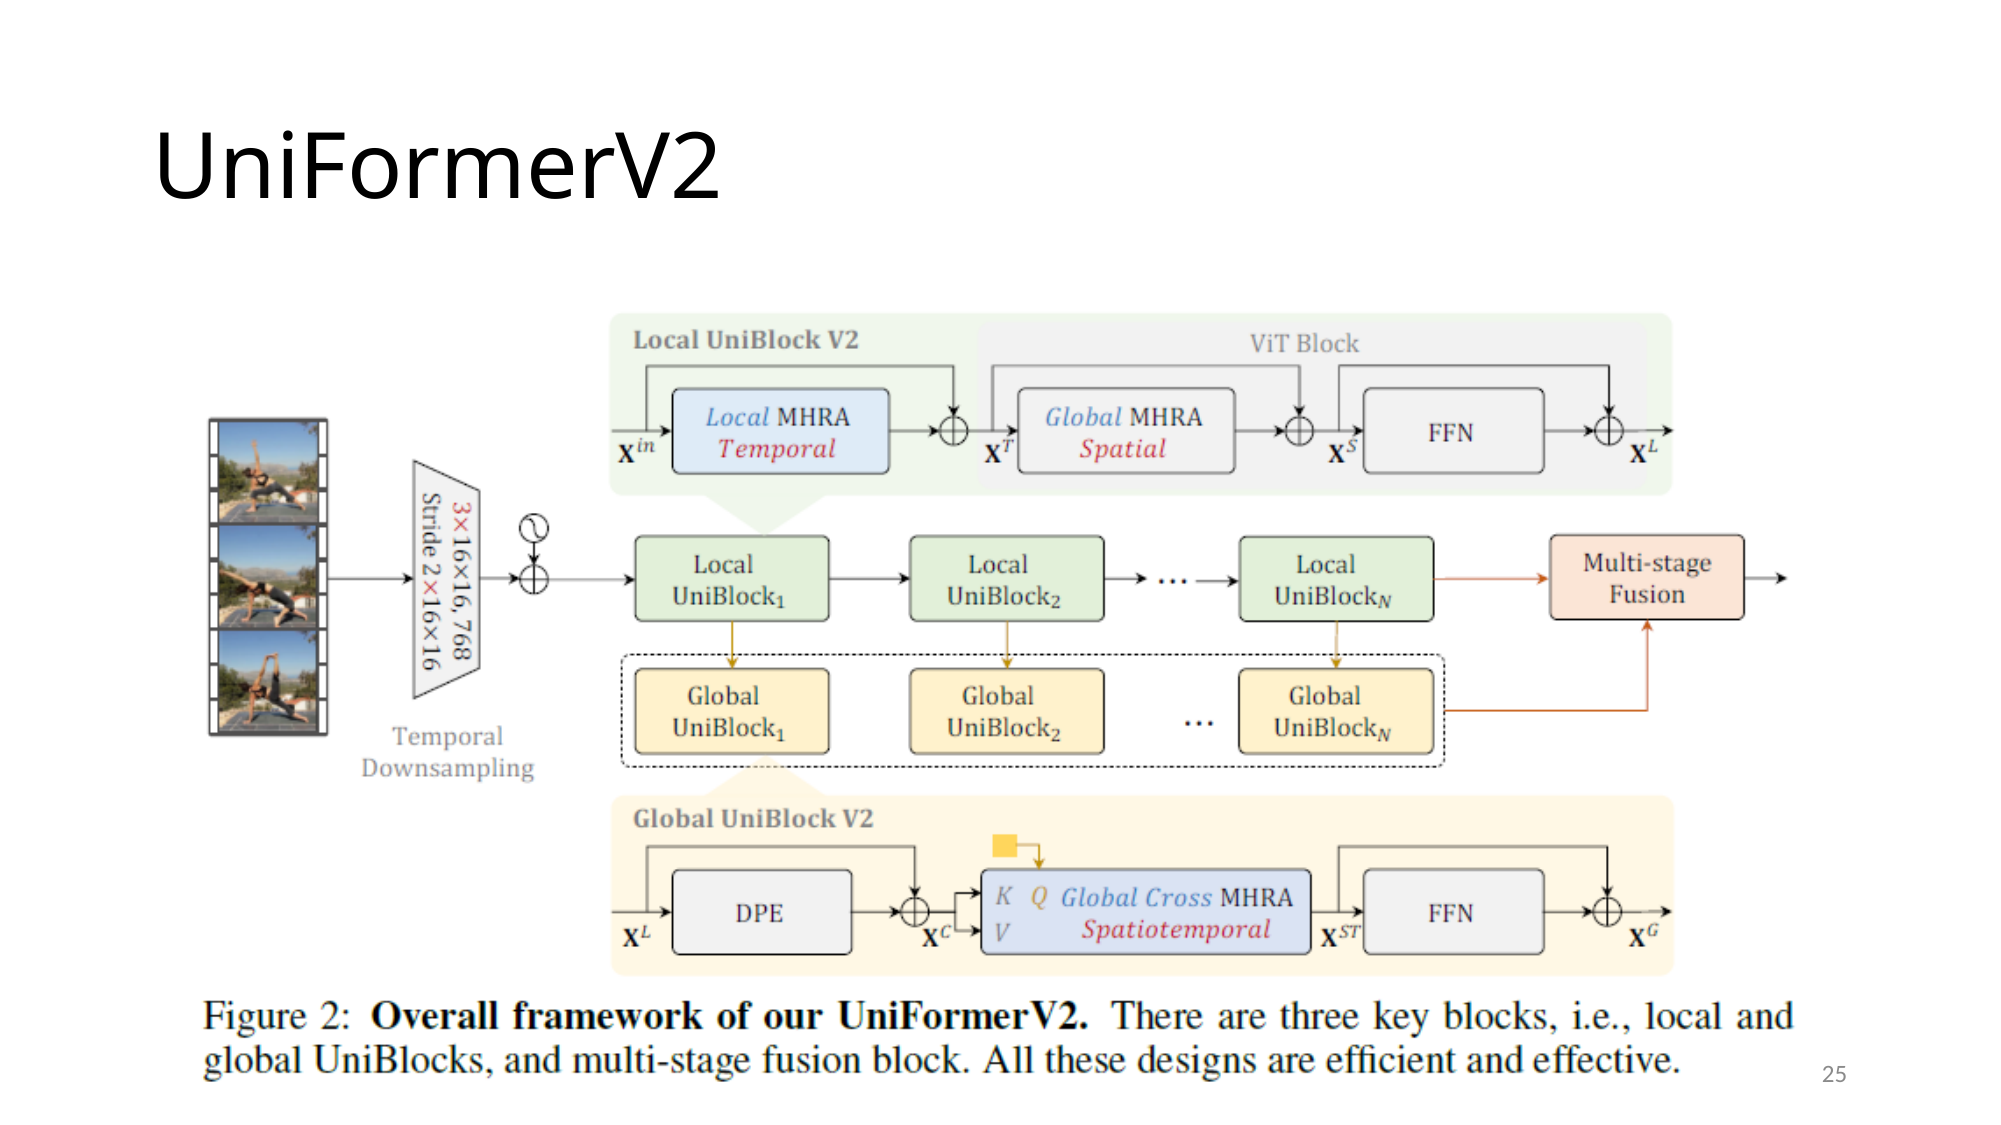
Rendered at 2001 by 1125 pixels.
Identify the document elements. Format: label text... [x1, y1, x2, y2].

slide_number 25 [1819, 1042, 1863, 1103]
picture [181, 277, 1819, 1103]
title UniFormerV2 [137, 59, 1863, 278]
